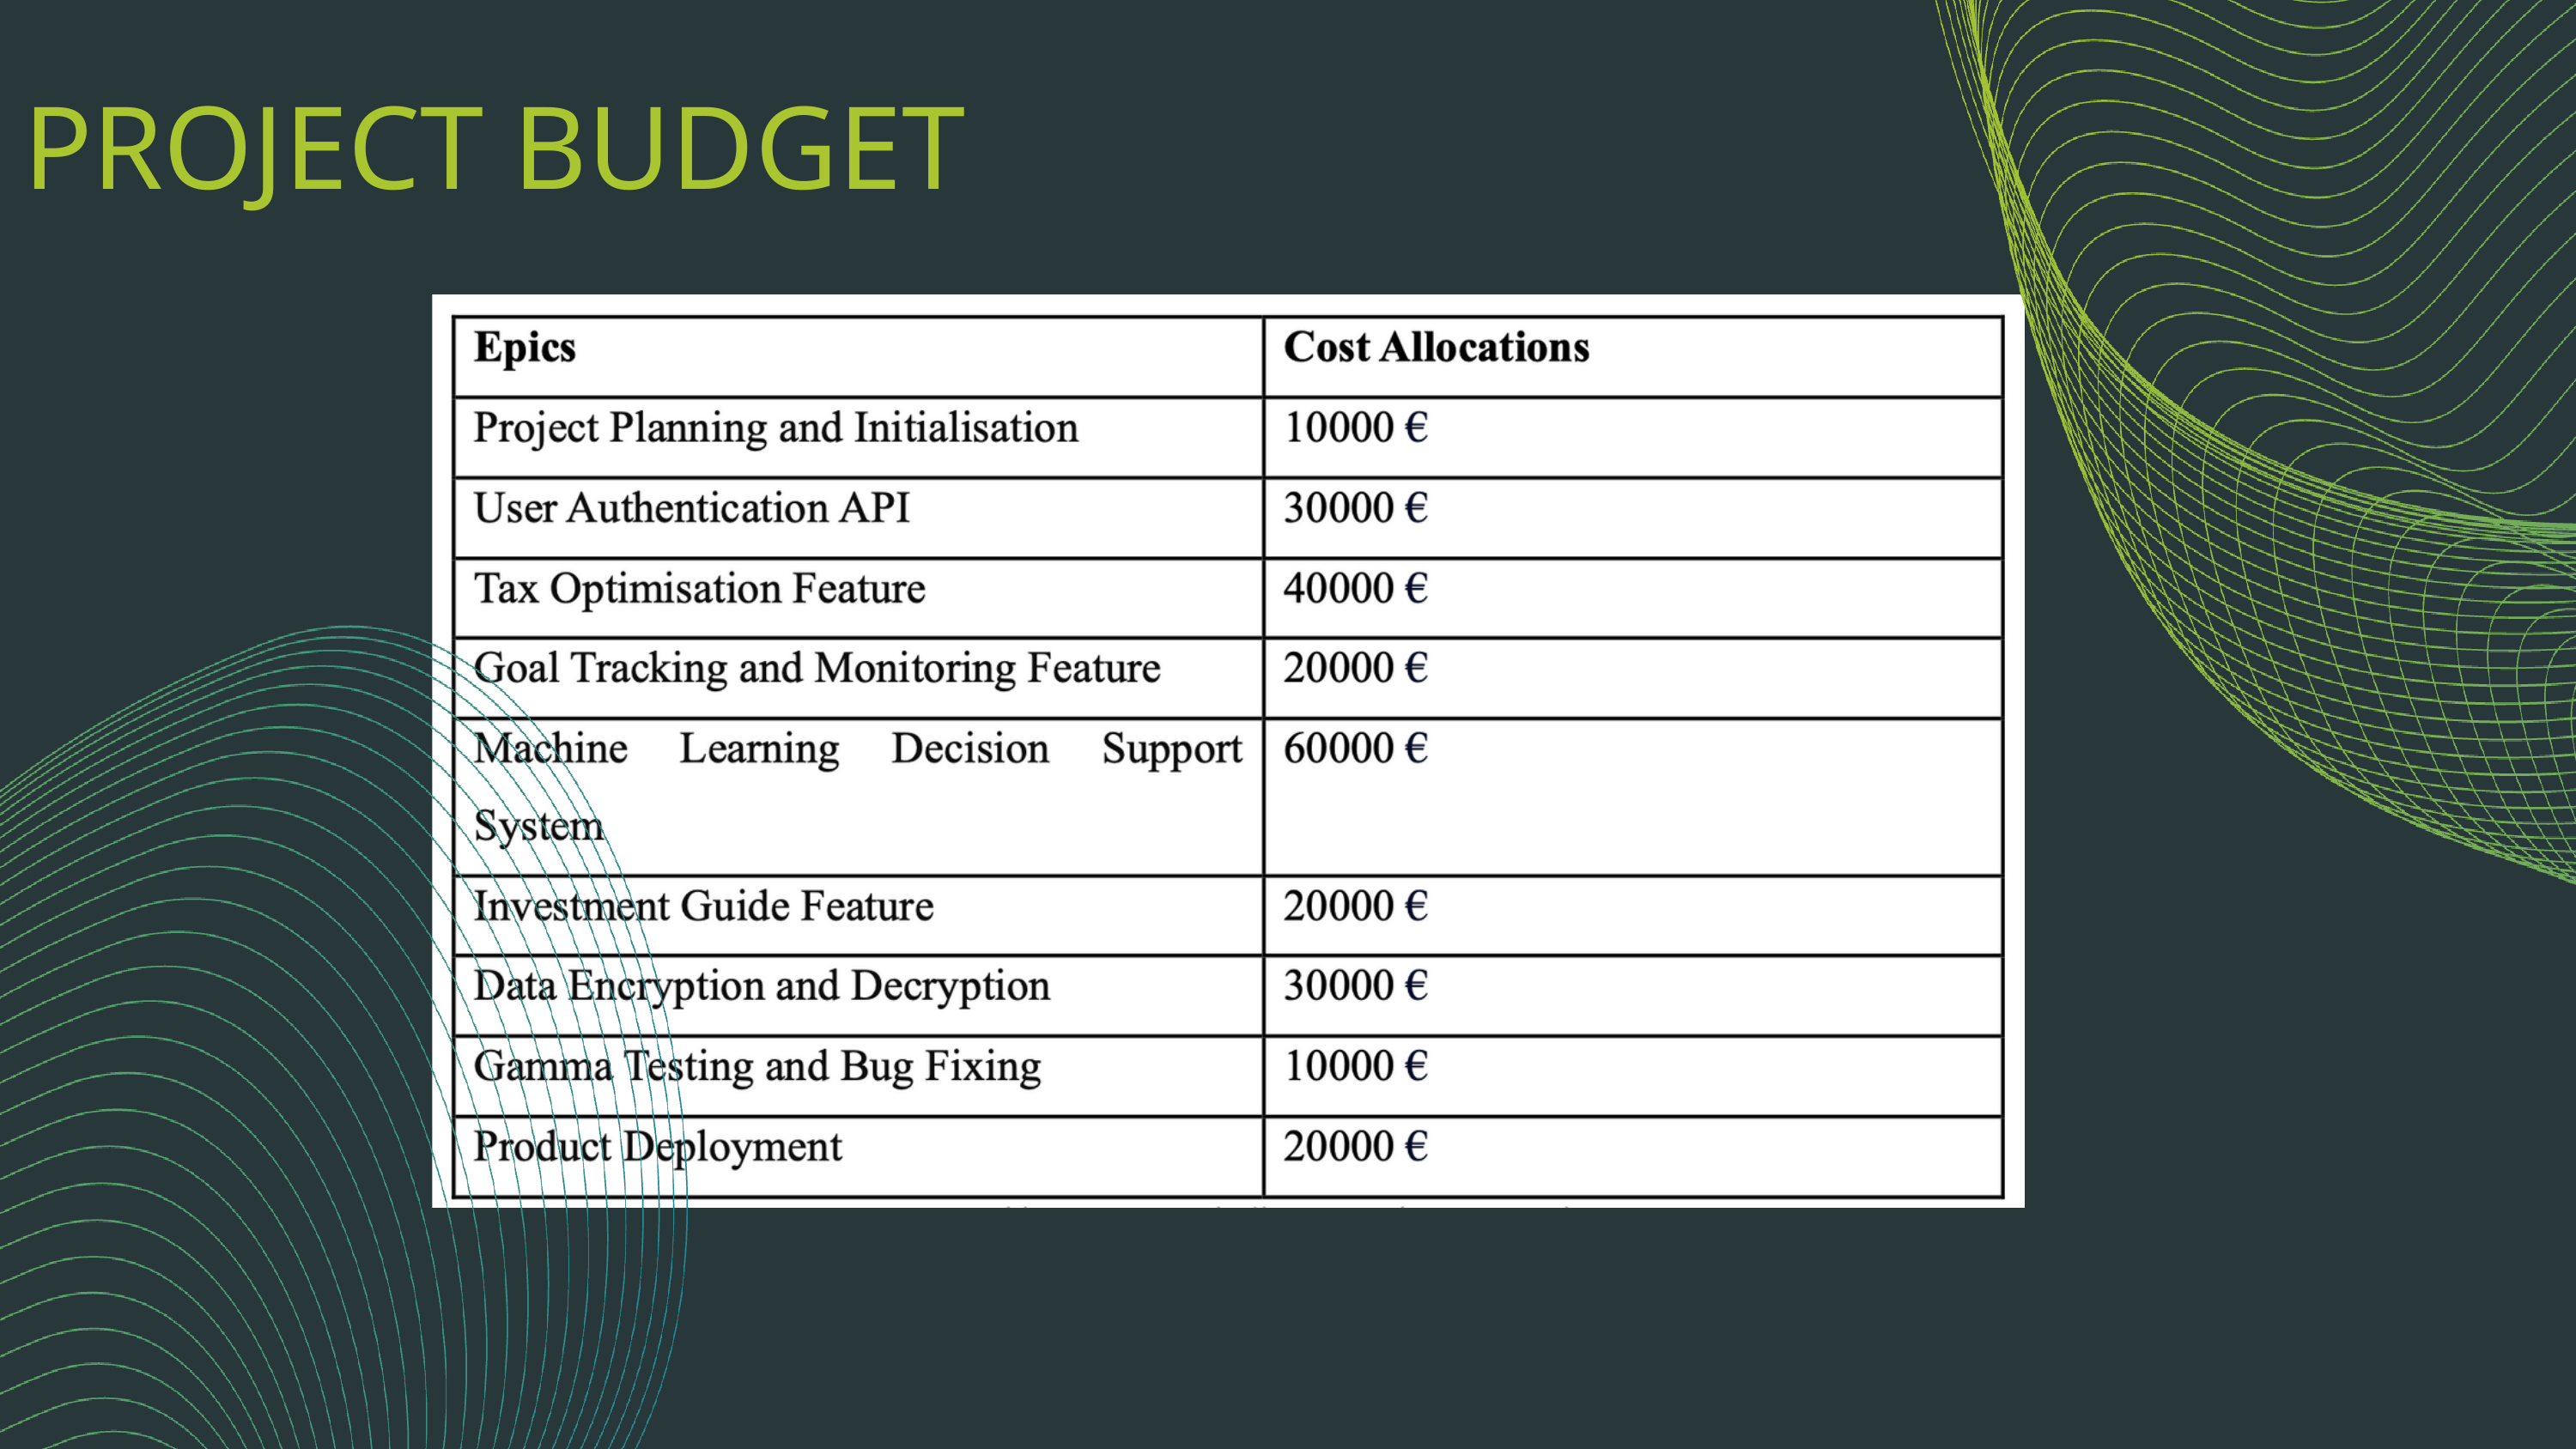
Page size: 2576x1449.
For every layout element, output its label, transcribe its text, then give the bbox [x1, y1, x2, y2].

text_box [1914, 0, 2576, 1161]
text_box [0, 620, 694, 1449]
text_box [432, 294, 2025, 1208]
text_box PROJECT BUDGET [23, 75, 1622, 213]
